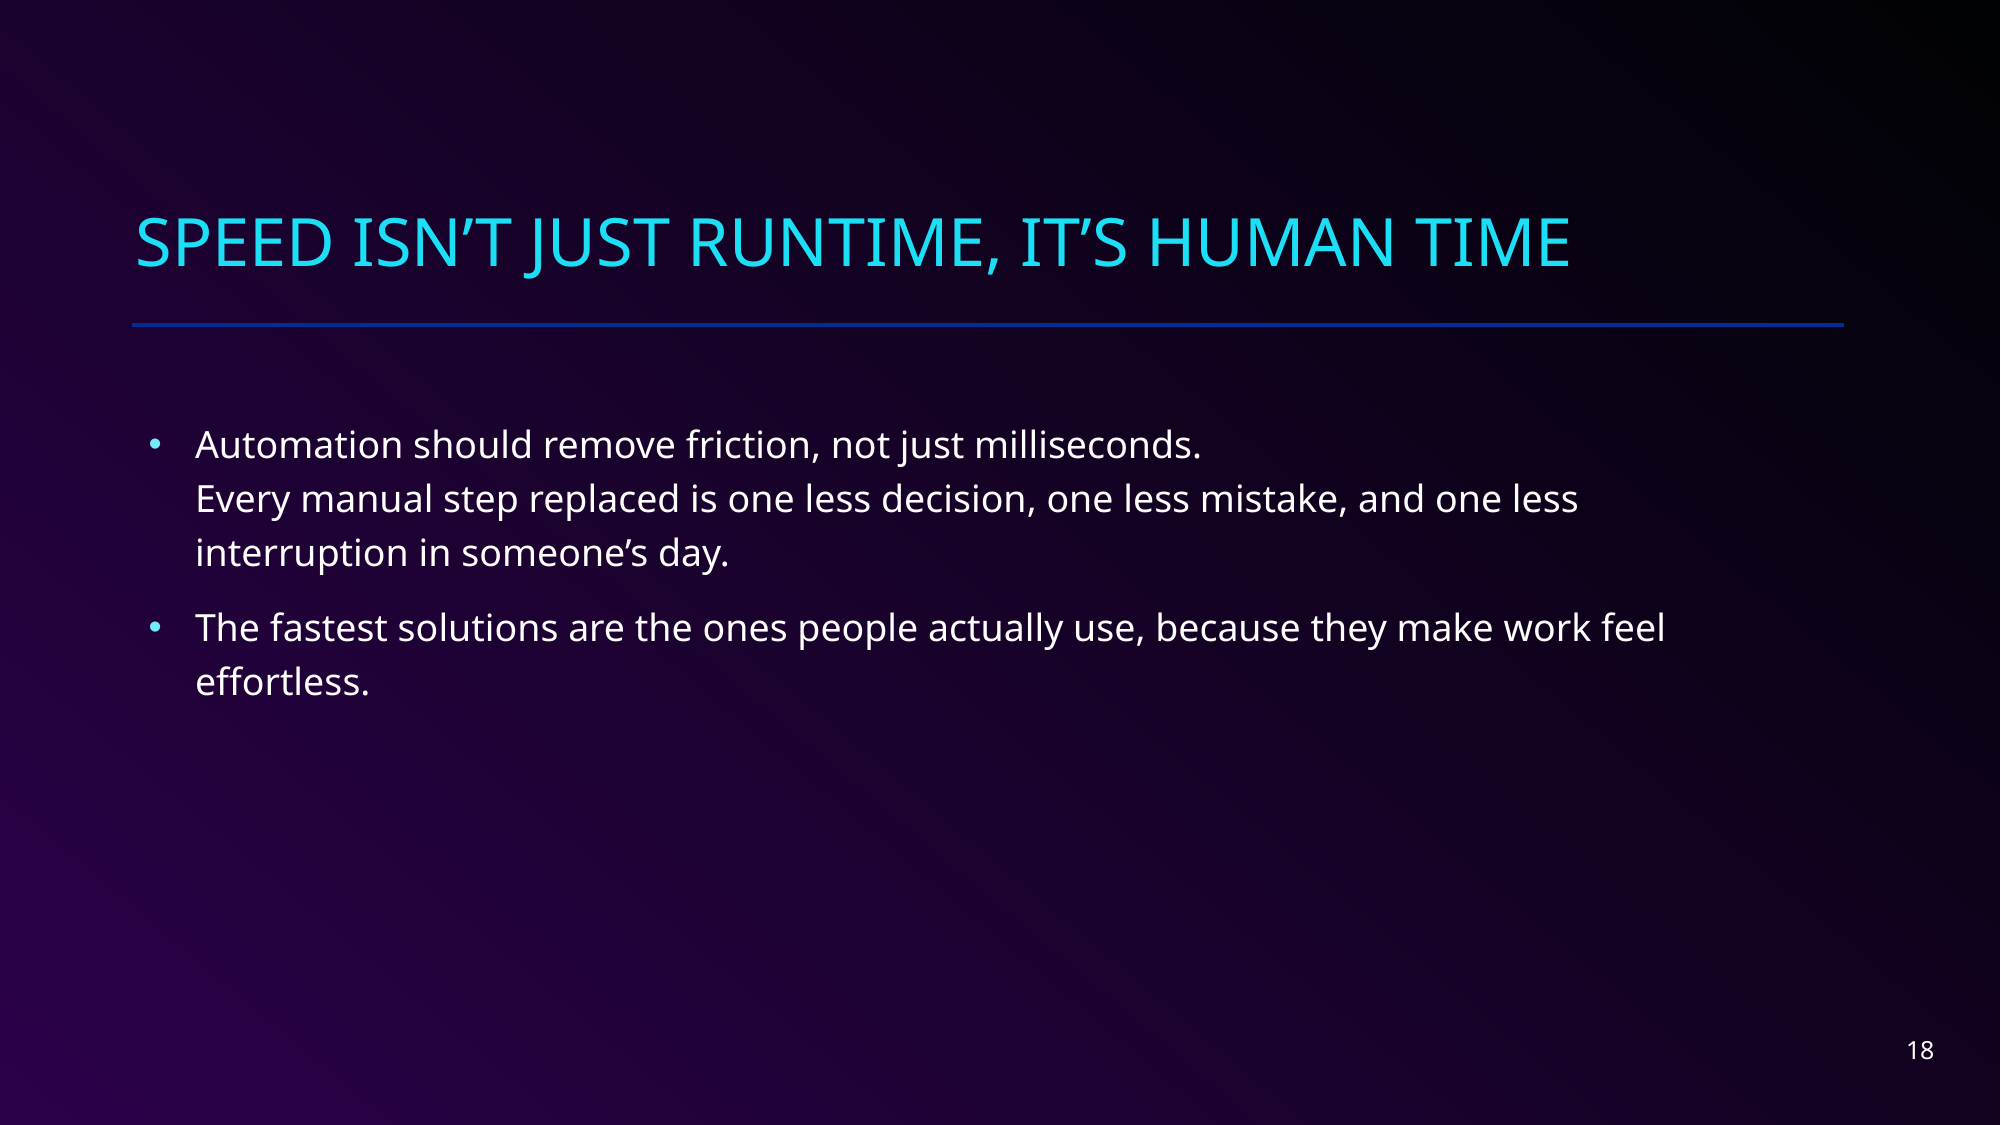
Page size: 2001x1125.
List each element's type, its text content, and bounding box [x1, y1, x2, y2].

list Automation should remove friction, not just milliseconds. Every manual step replaced is one less decision, one less mistake, and one less interruption in someone’s day. The fastest solutions are the ones people actually use, because they make work feel effortless. [133, 404, 1788, 967]
title Speed Isn’t Just Runtime, It’s Human Time [120, 71, 1914, 289]
slide_number 18 [1499, 1021, 1950, 1082]
